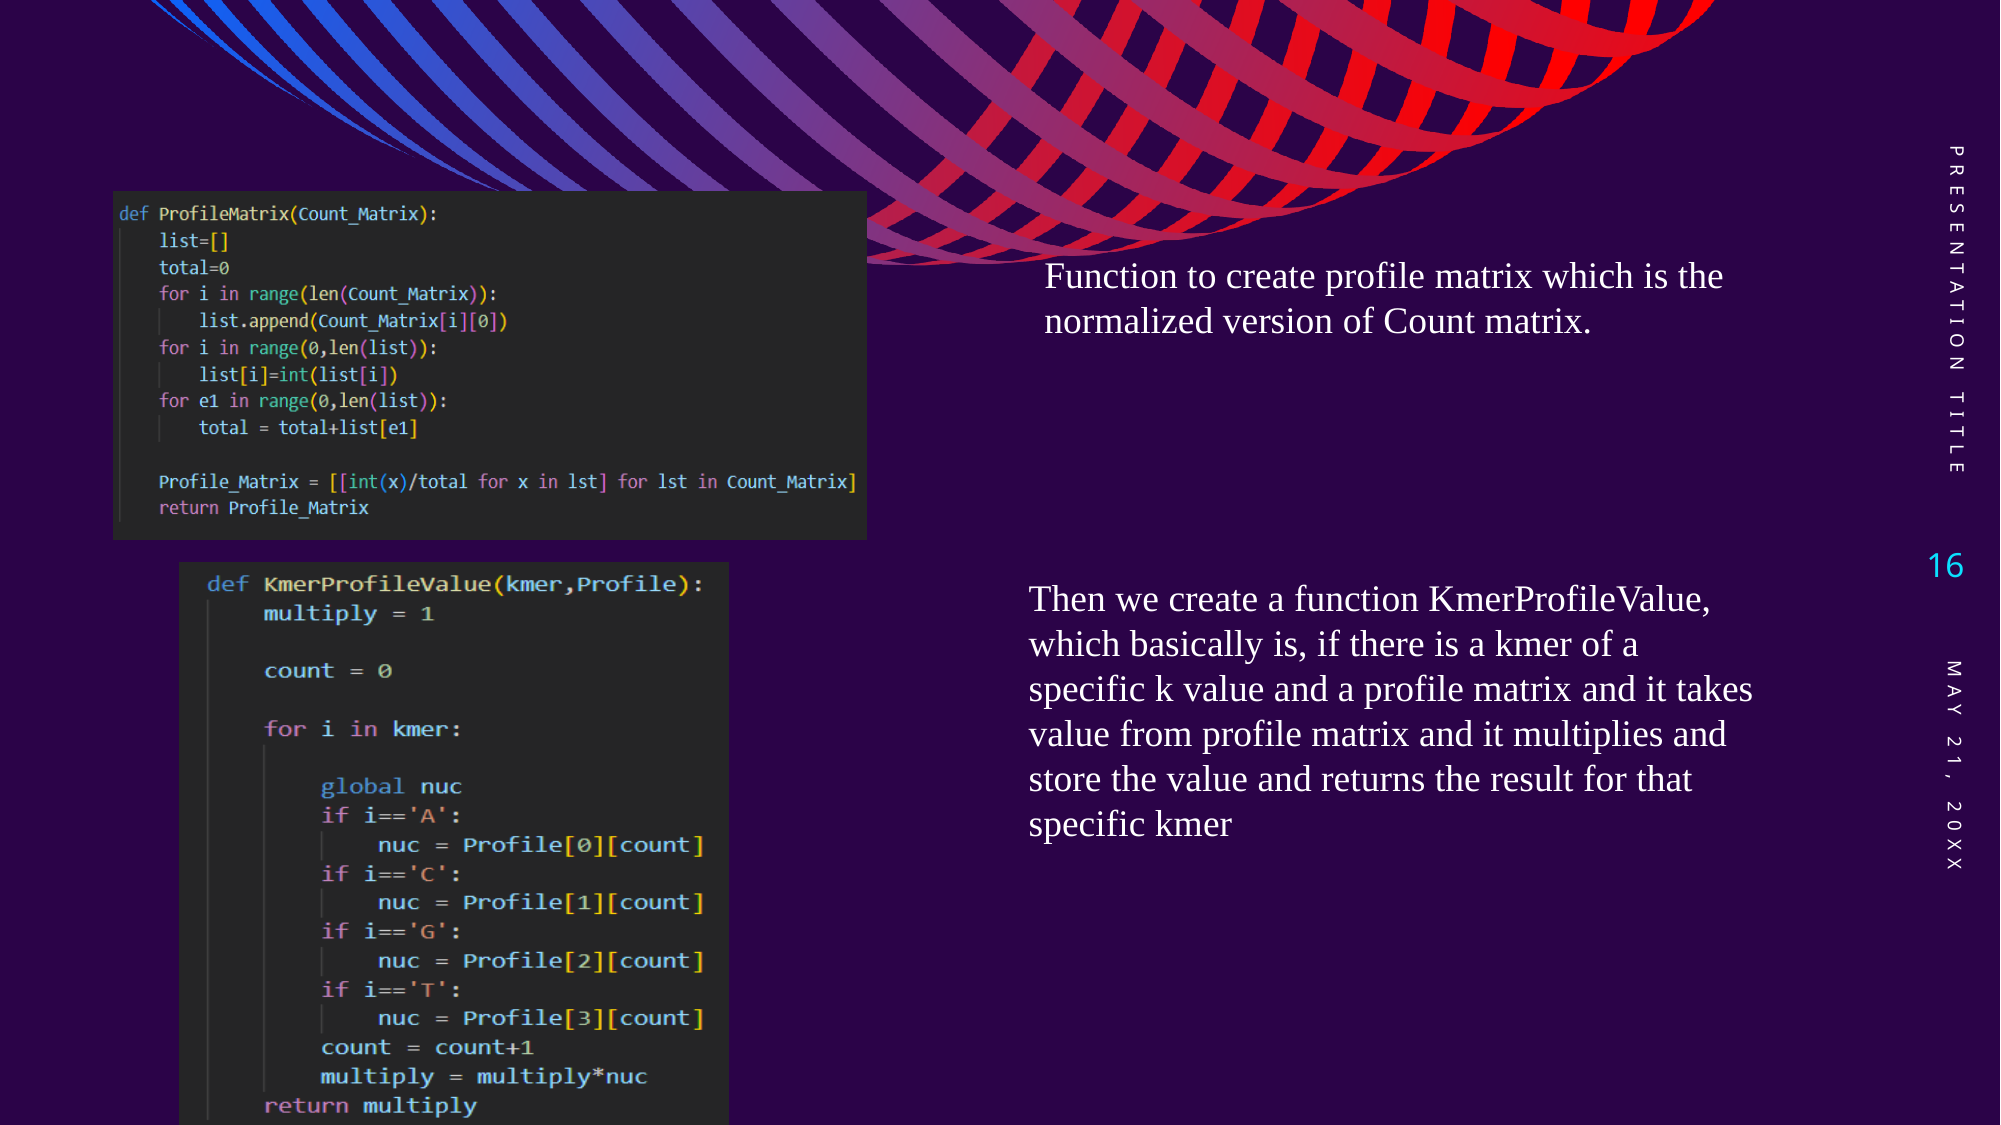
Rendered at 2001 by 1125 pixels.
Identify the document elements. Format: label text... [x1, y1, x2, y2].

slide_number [1925, 645, 1986, 1080]
footer PRESENTATION TITLE [1926, 33, 1987, 489]
picture [0, 0, 2000, 1125]
text_box Then we create a function KmerProfileValue, which basically is, if there is a kmer of a specific k value and a profile matrix and it takes value from profile matrix and it multiplies and store the value and returns the result for that specific kmer [1014, 566, 1775, 852]
text_box Function to create profile matrix which is the normalized version of Count matrix. [1029, 243, 1807, 394]
slide_number 16 [1889, 519, 1980, 615]
